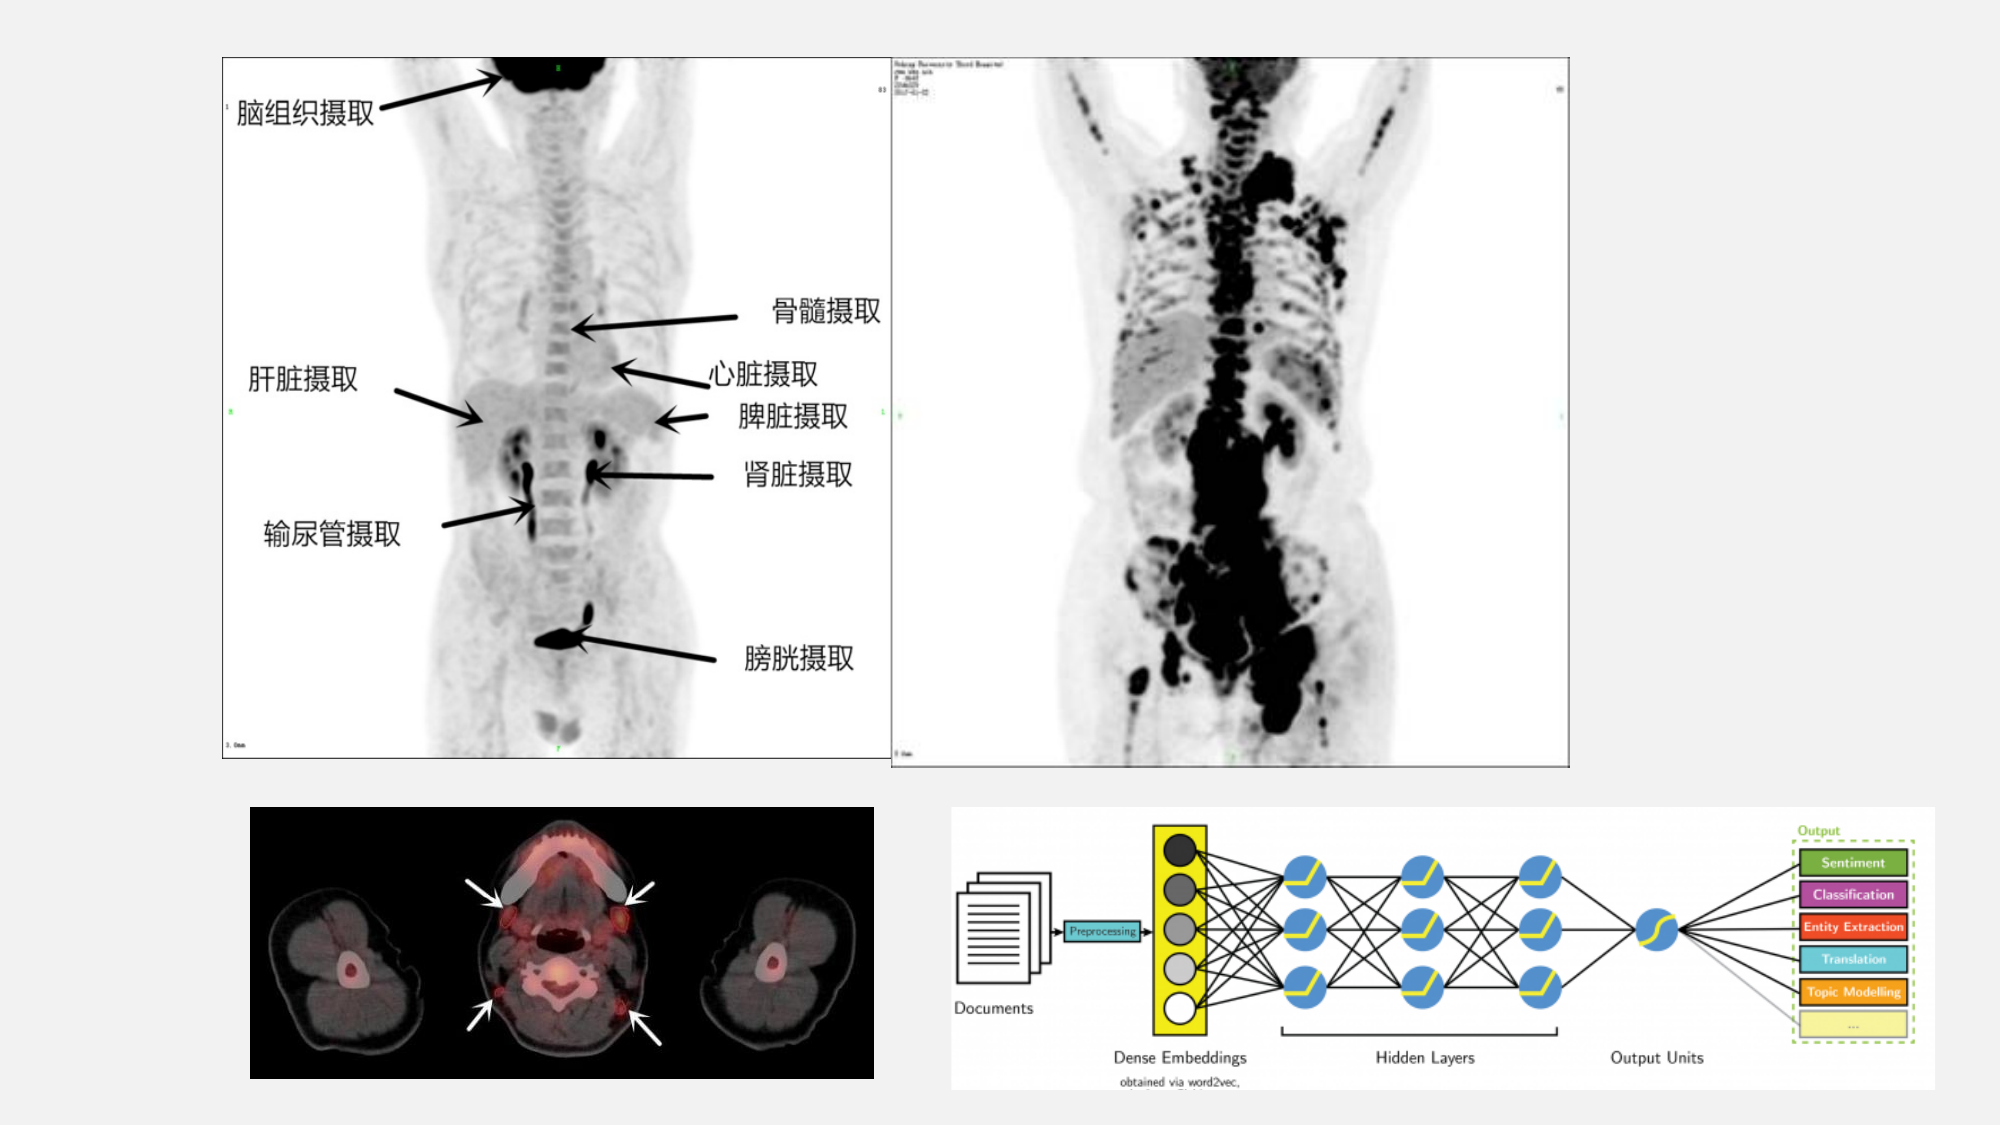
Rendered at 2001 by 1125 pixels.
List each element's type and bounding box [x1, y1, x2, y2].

picture [222, 57, 1570, 768]
picture [951, 807, 1936, 1090]
picture [250, 807, 874, 1079]
